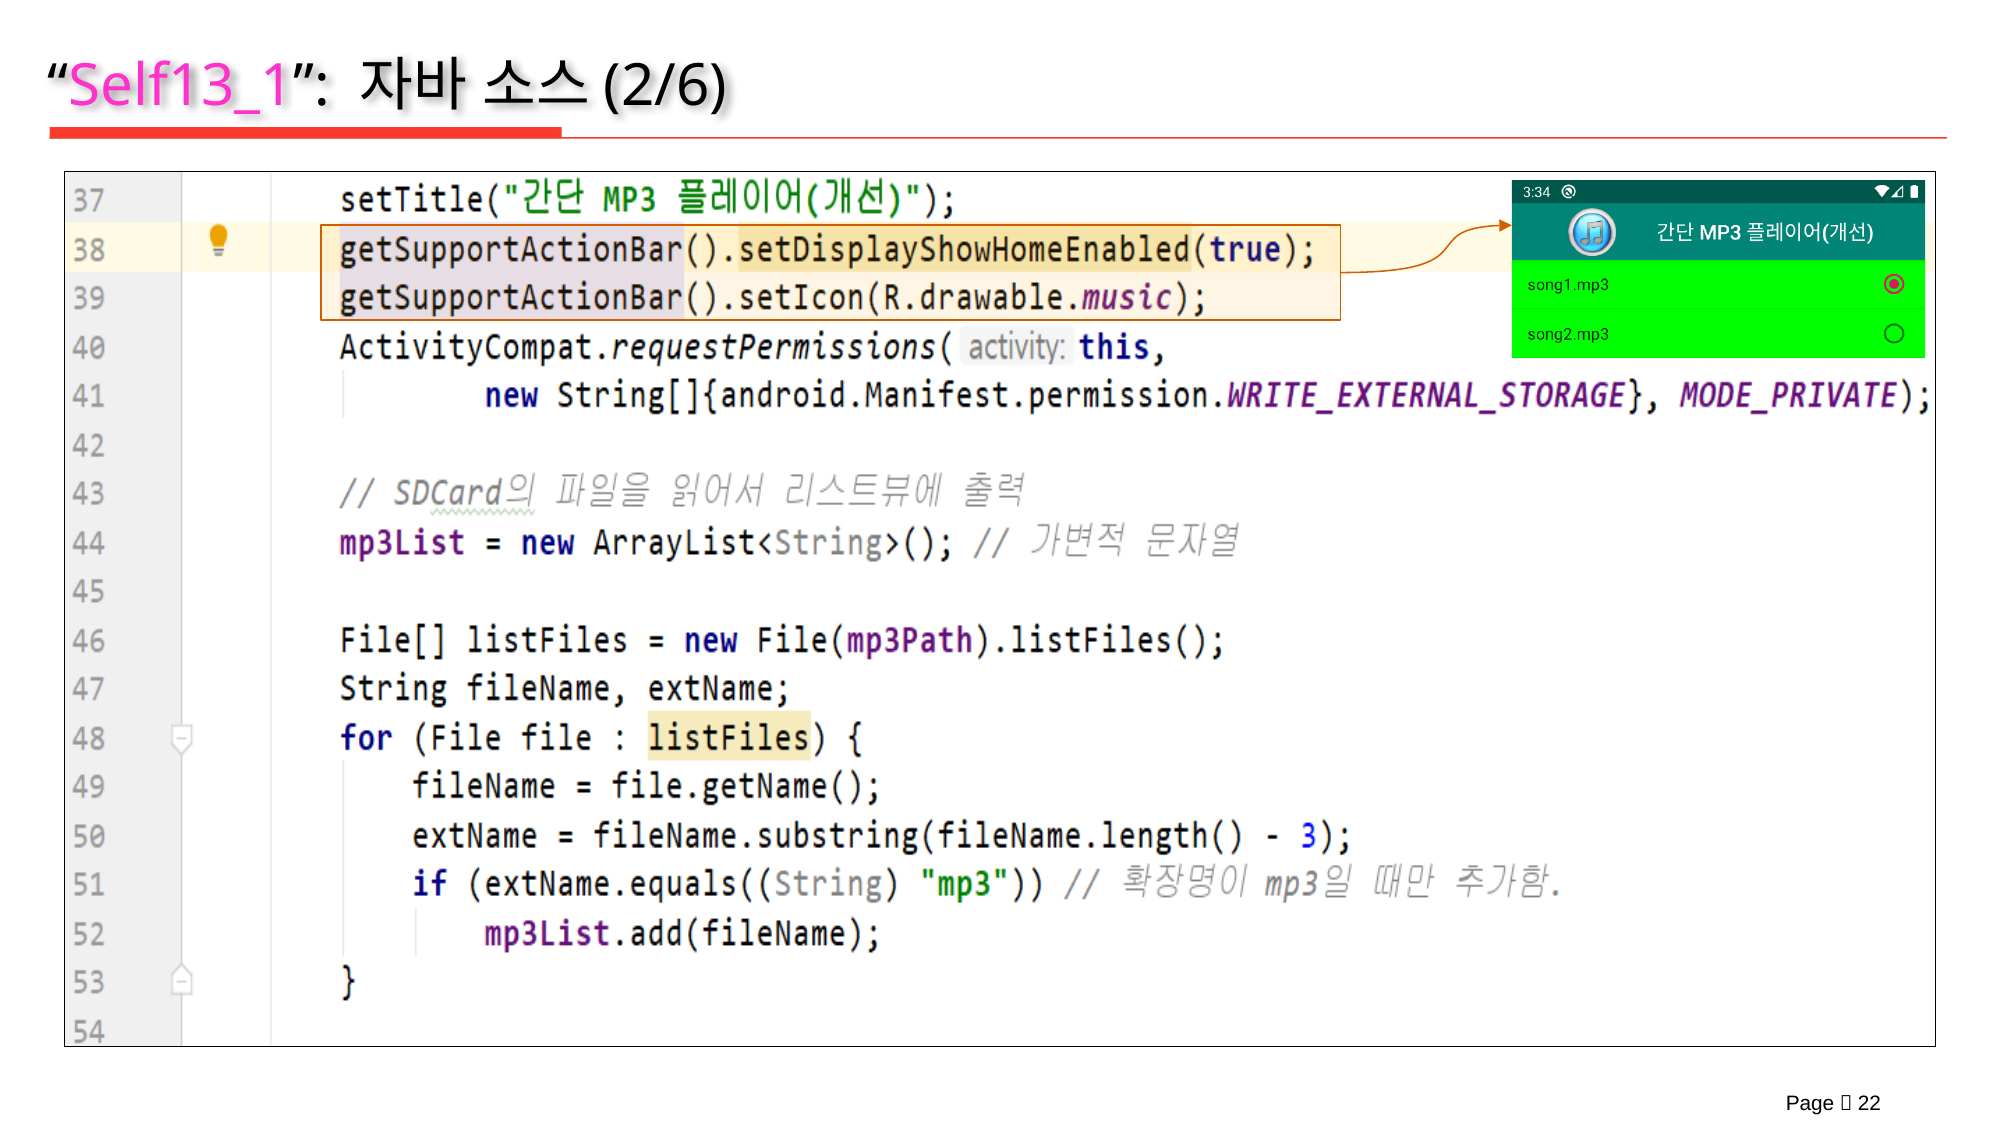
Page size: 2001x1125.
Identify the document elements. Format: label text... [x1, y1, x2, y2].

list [1511, 179, 1926, 358]
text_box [1340, 224, 1512, 273]
picture [64, 171, 1936, 1048]
title “Self13_1”: 자바 소스(2/6) [47, 47, 1912, 142]
